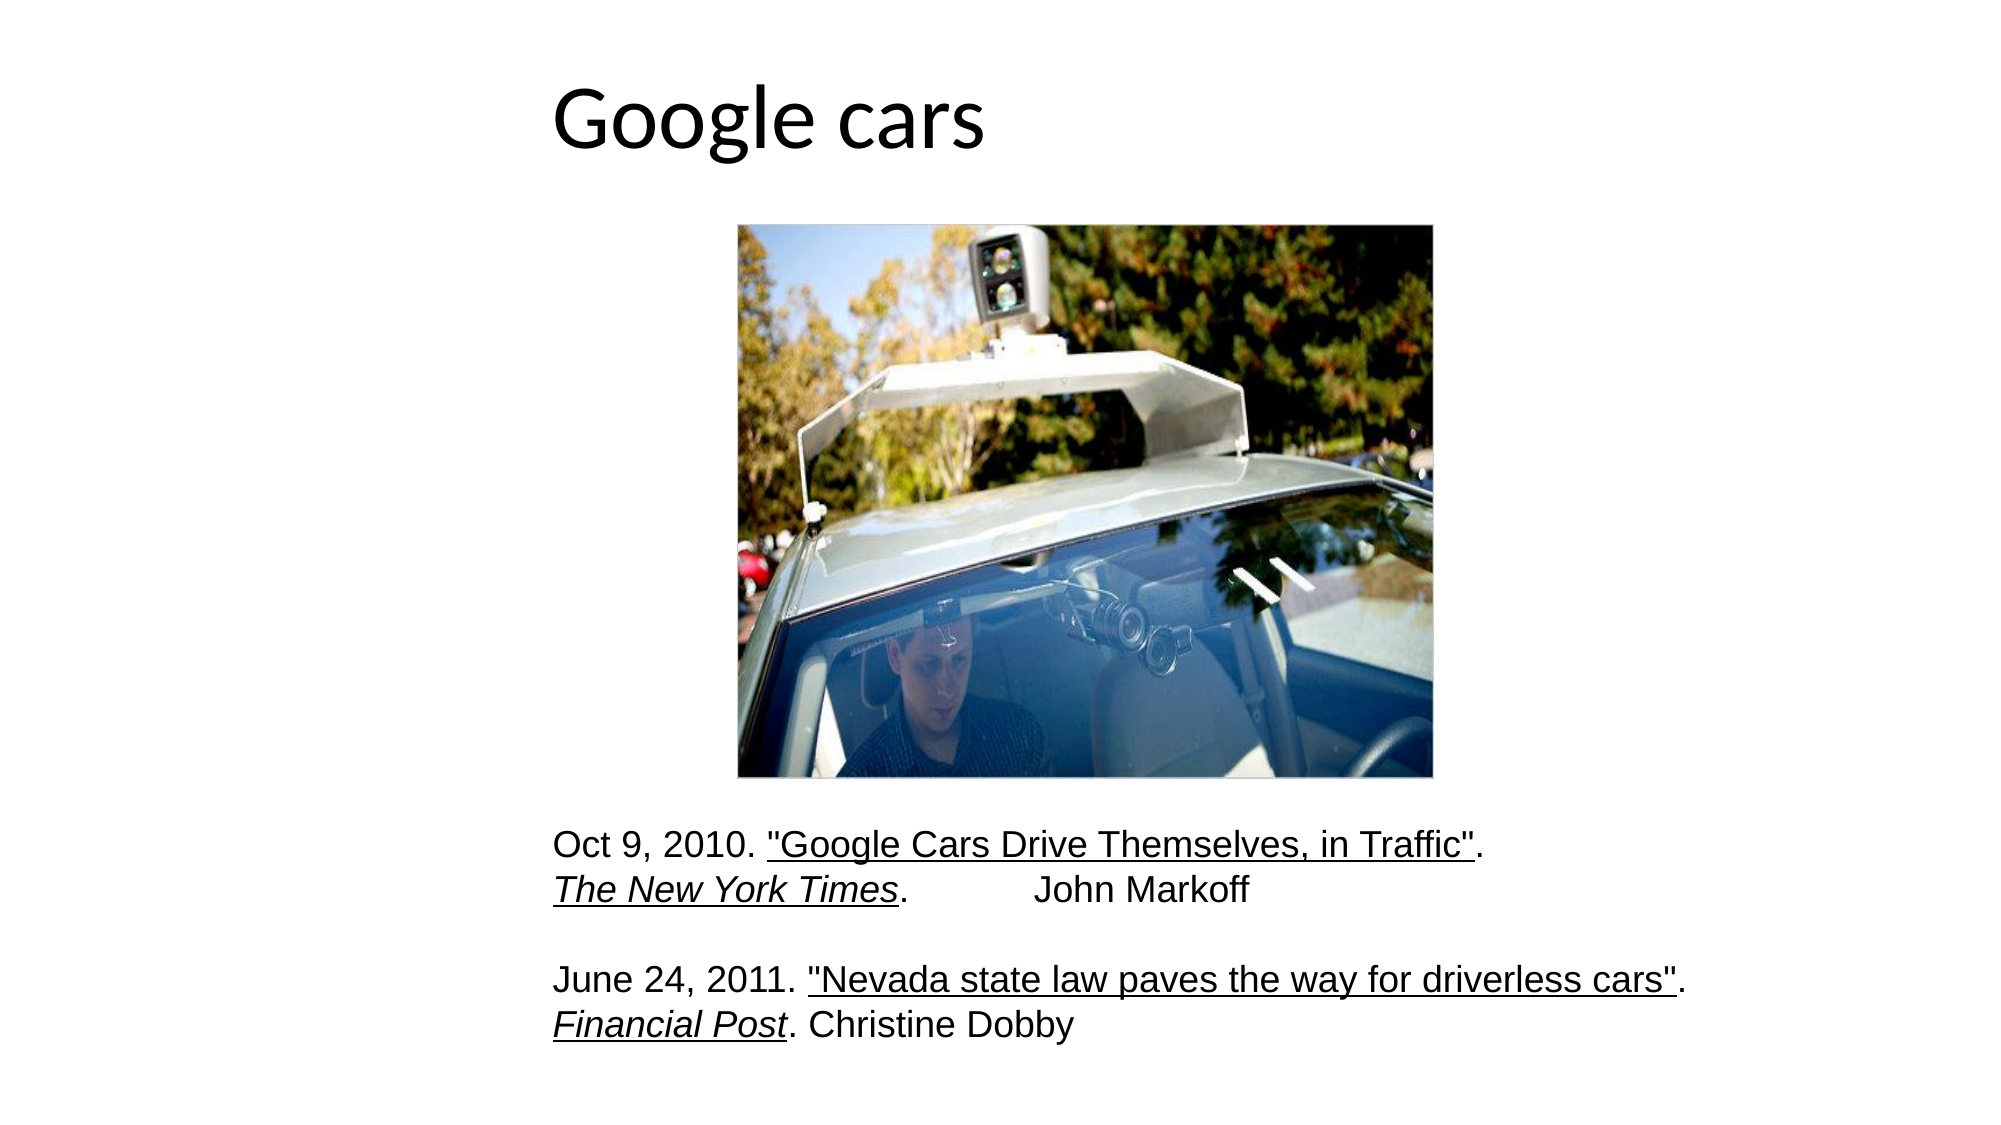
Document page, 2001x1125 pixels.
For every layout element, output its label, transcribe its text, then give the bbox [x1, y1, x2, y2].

text_box Oct 9, 2010. "Google Cars Drive Themselves, in Traffic". The New York Times. John Markoff June 24, 2011. "Nevada state law paves the way for driverless cars". Financial Post. Christine Dobby [537, 812, 1725, 1053]
title Google cars [537, 24, 1663, 213]
picture [737, 224, 1434, 779]
